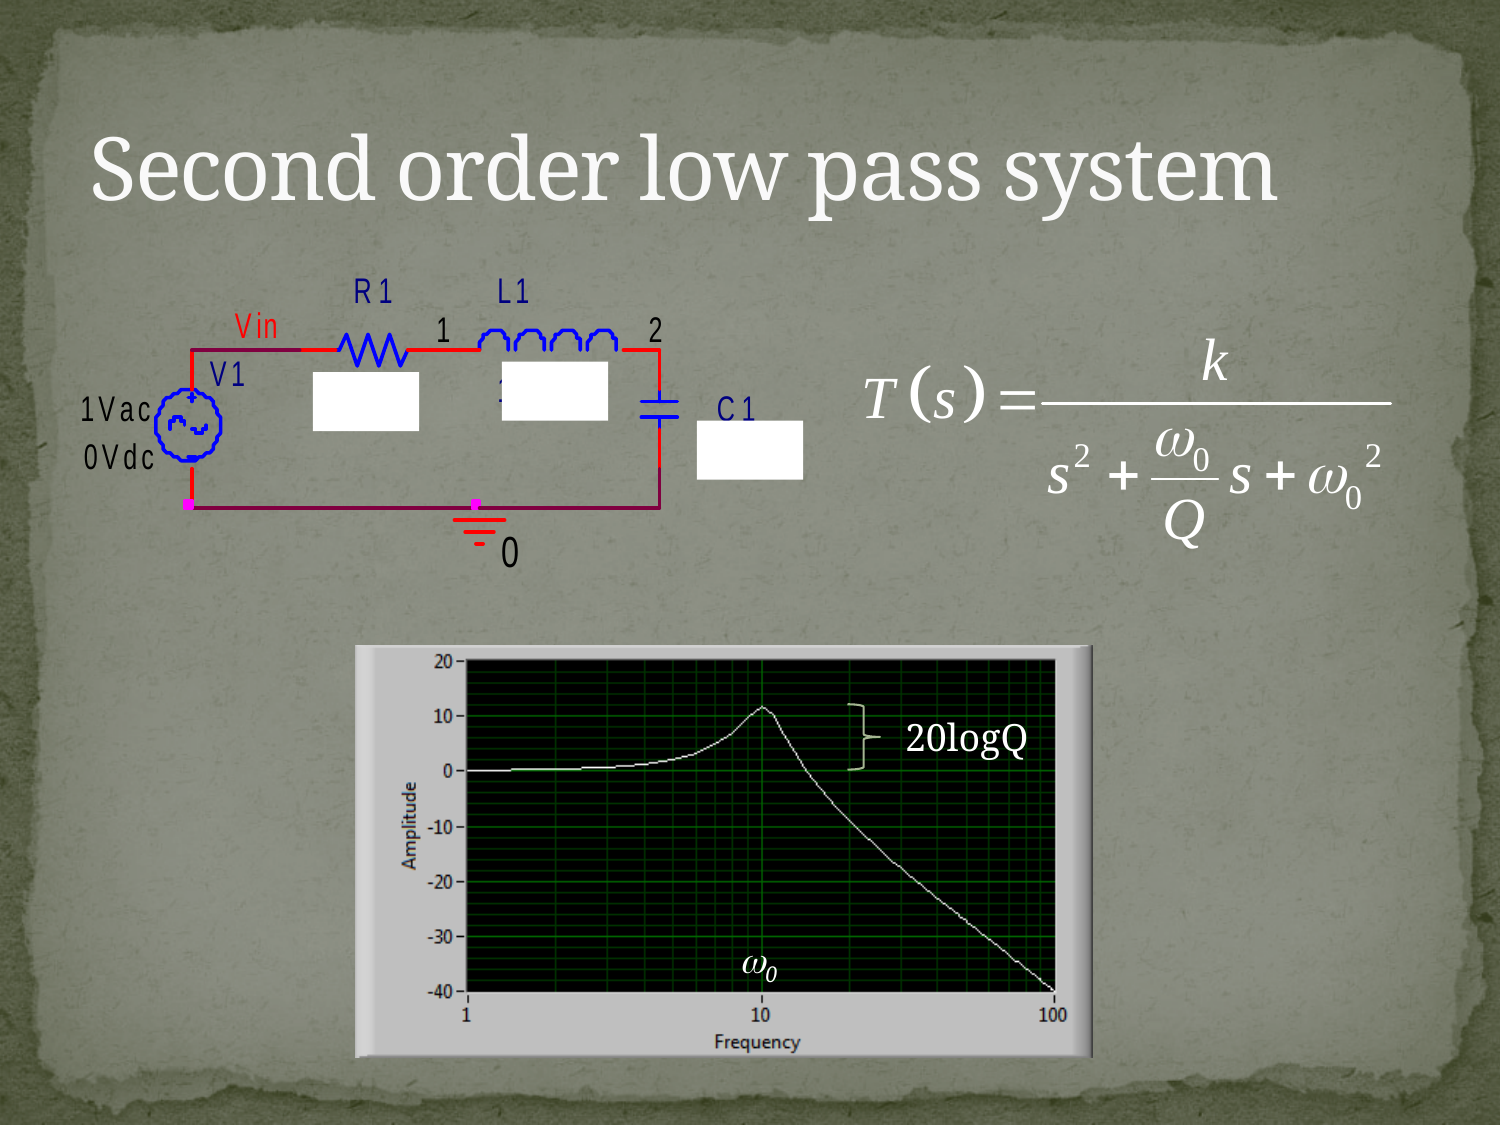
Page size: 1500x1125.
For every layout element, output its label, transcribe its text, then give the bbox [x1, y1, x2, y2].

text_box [859, 326, 1402, 561]
picture [355, 645, 1093, 1058]
picture [78, 269, 803, 607]
title Second order low pass system [74, 24, 1425, 225]
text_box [849, 706, 1040, 768]
